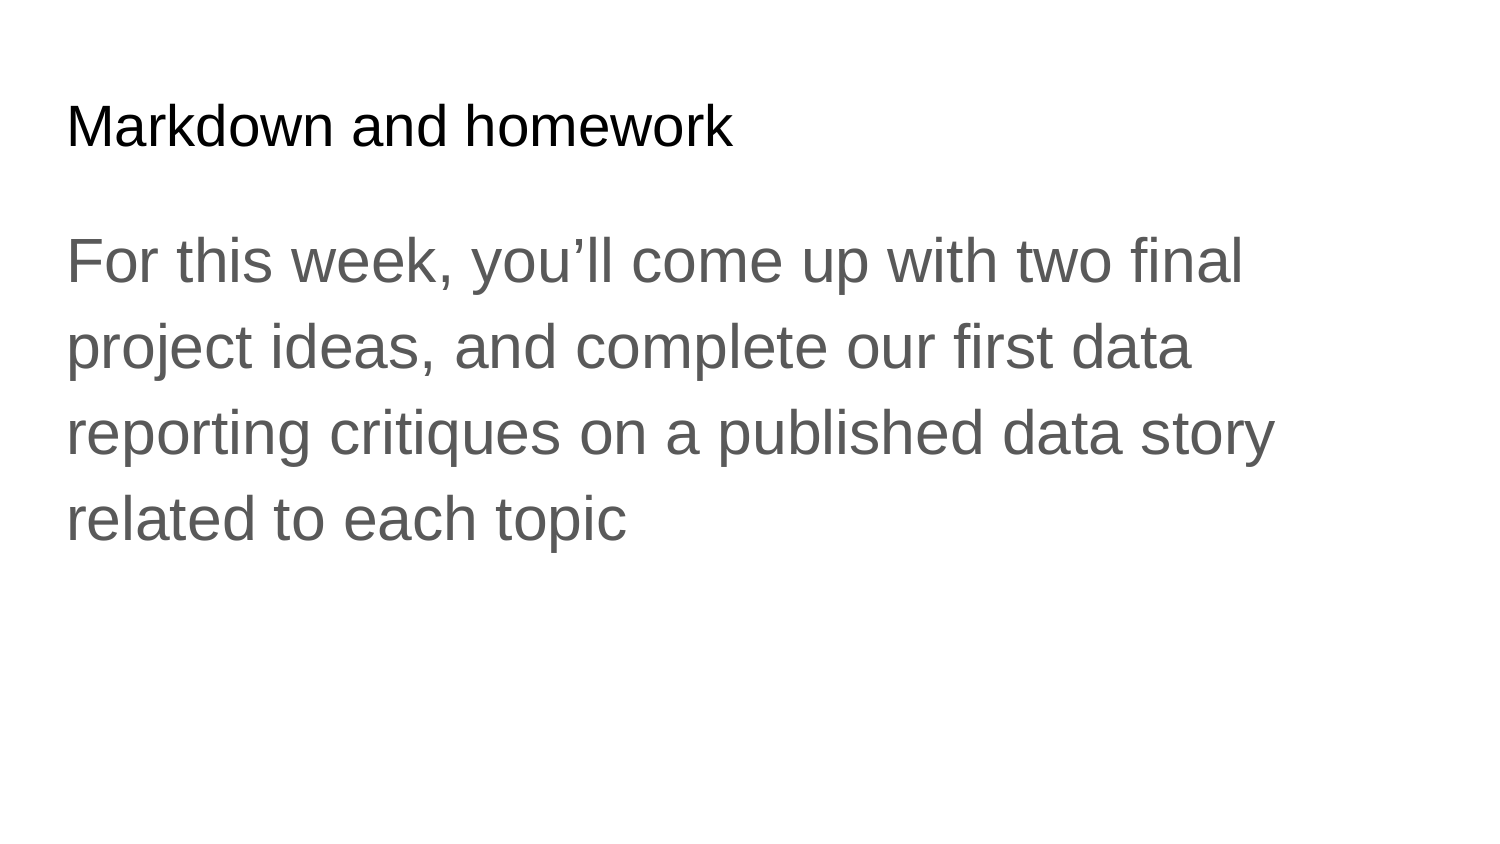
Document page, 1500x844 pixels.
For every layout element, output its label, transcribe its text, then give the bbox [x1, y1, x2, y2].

list For this week, you’ll come up with two final project ideas, and complete our first data reporting critiques on a published data story related to each topic [51, 193, 1449, 762]
title Markdown and homework [51, 72, 1449, 167]
